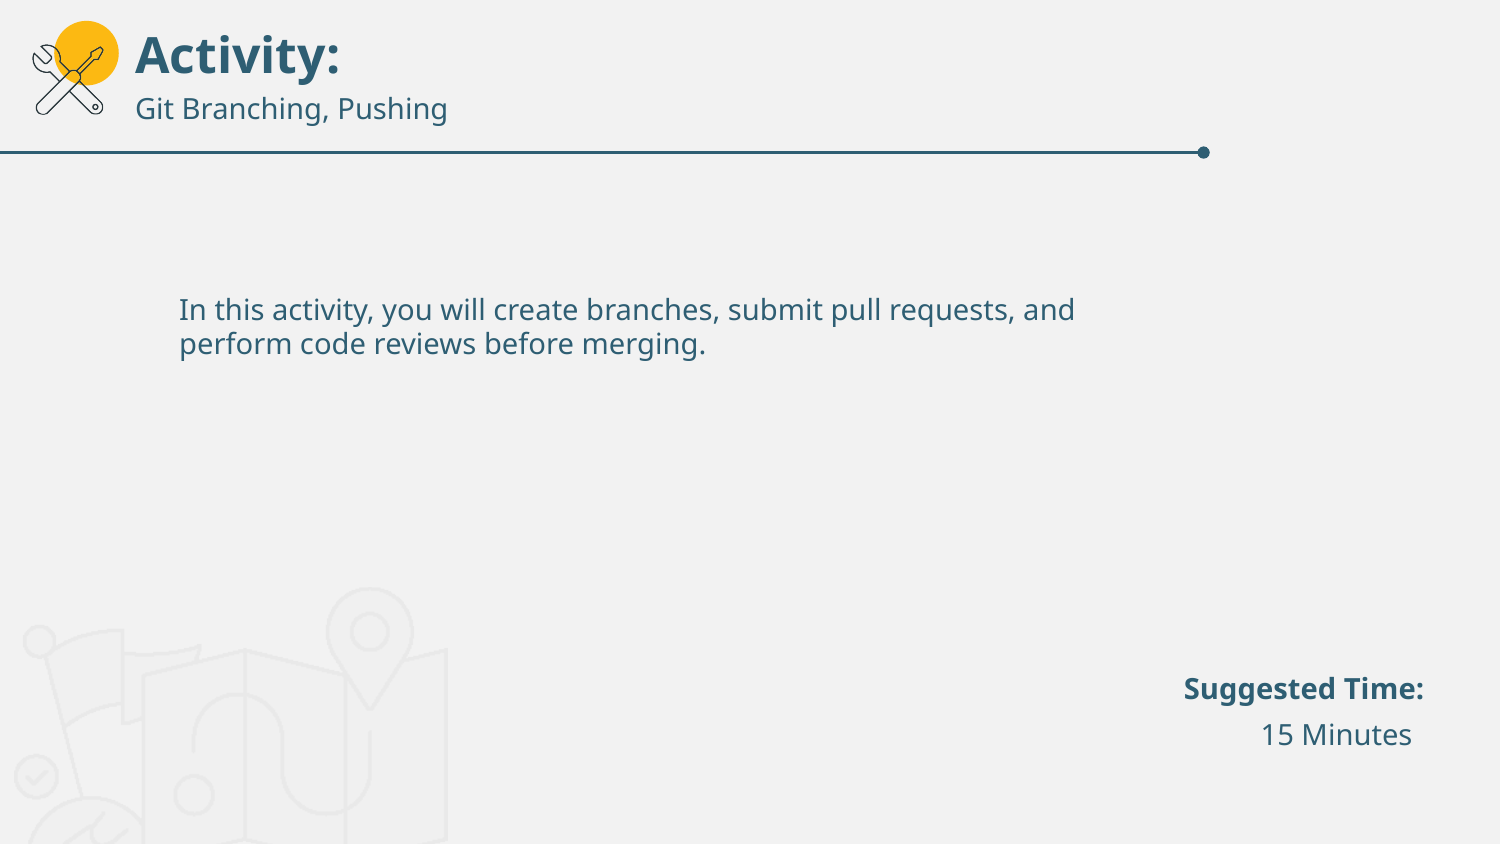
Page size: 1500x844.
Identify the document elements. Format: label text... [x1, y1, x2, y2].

text_box In this activity, you will create branches, submit pull requests, and perform code reviews before merging. [134, 283, 1125, 452]
picture [32, 44, 104, 115]
text_box 15 Minutes [358, 696, 1428, 750]
text_box Git Branching, Pushing [120, 78, 1429, 132]
